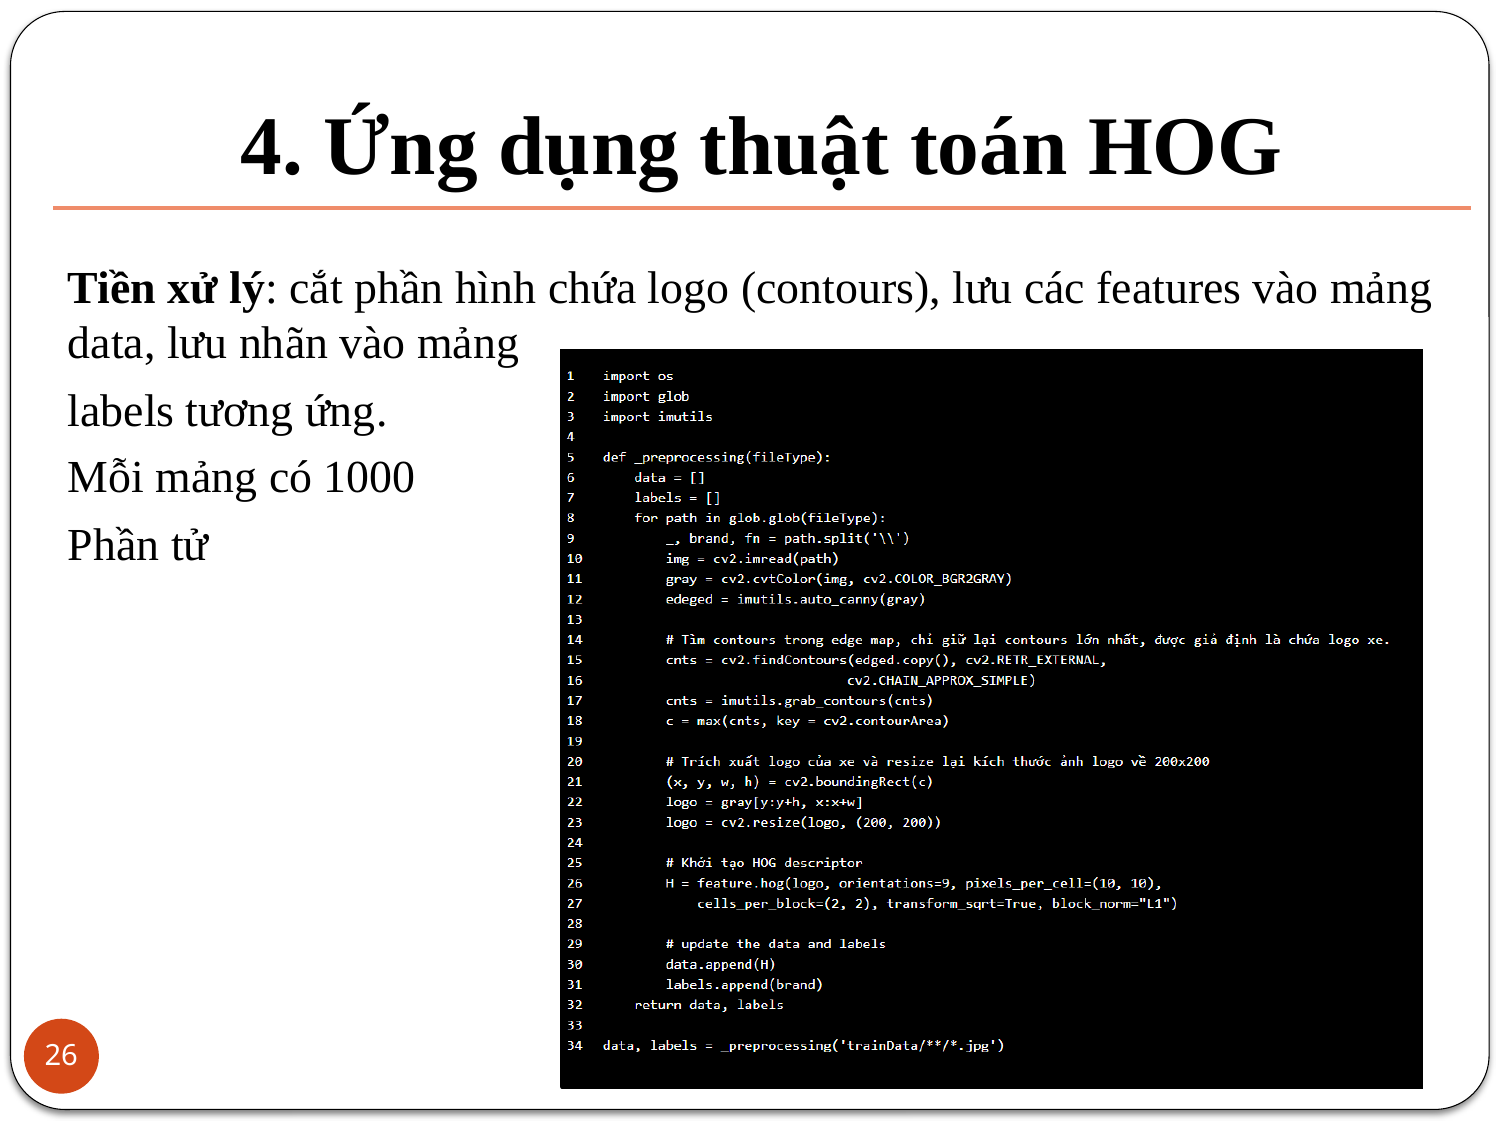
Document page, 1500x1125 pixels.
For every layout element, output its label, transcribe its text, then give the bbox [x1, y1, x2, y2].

picture [554, 349, 1423, 1090]
slide_number 26 [23, 1018, 99, 1094]
list Tiền xử lý: cắt phần hình chứa logo (contours), lưu các features vào mảng data, lưu nhãn vào mảng labels tương ứng. Mỗi mảng có 1000 Phần tử [53, 250, 1459, 1072]
title 4. Ứng dụng thuật toán HOG [53, 19, 1471, 206]
